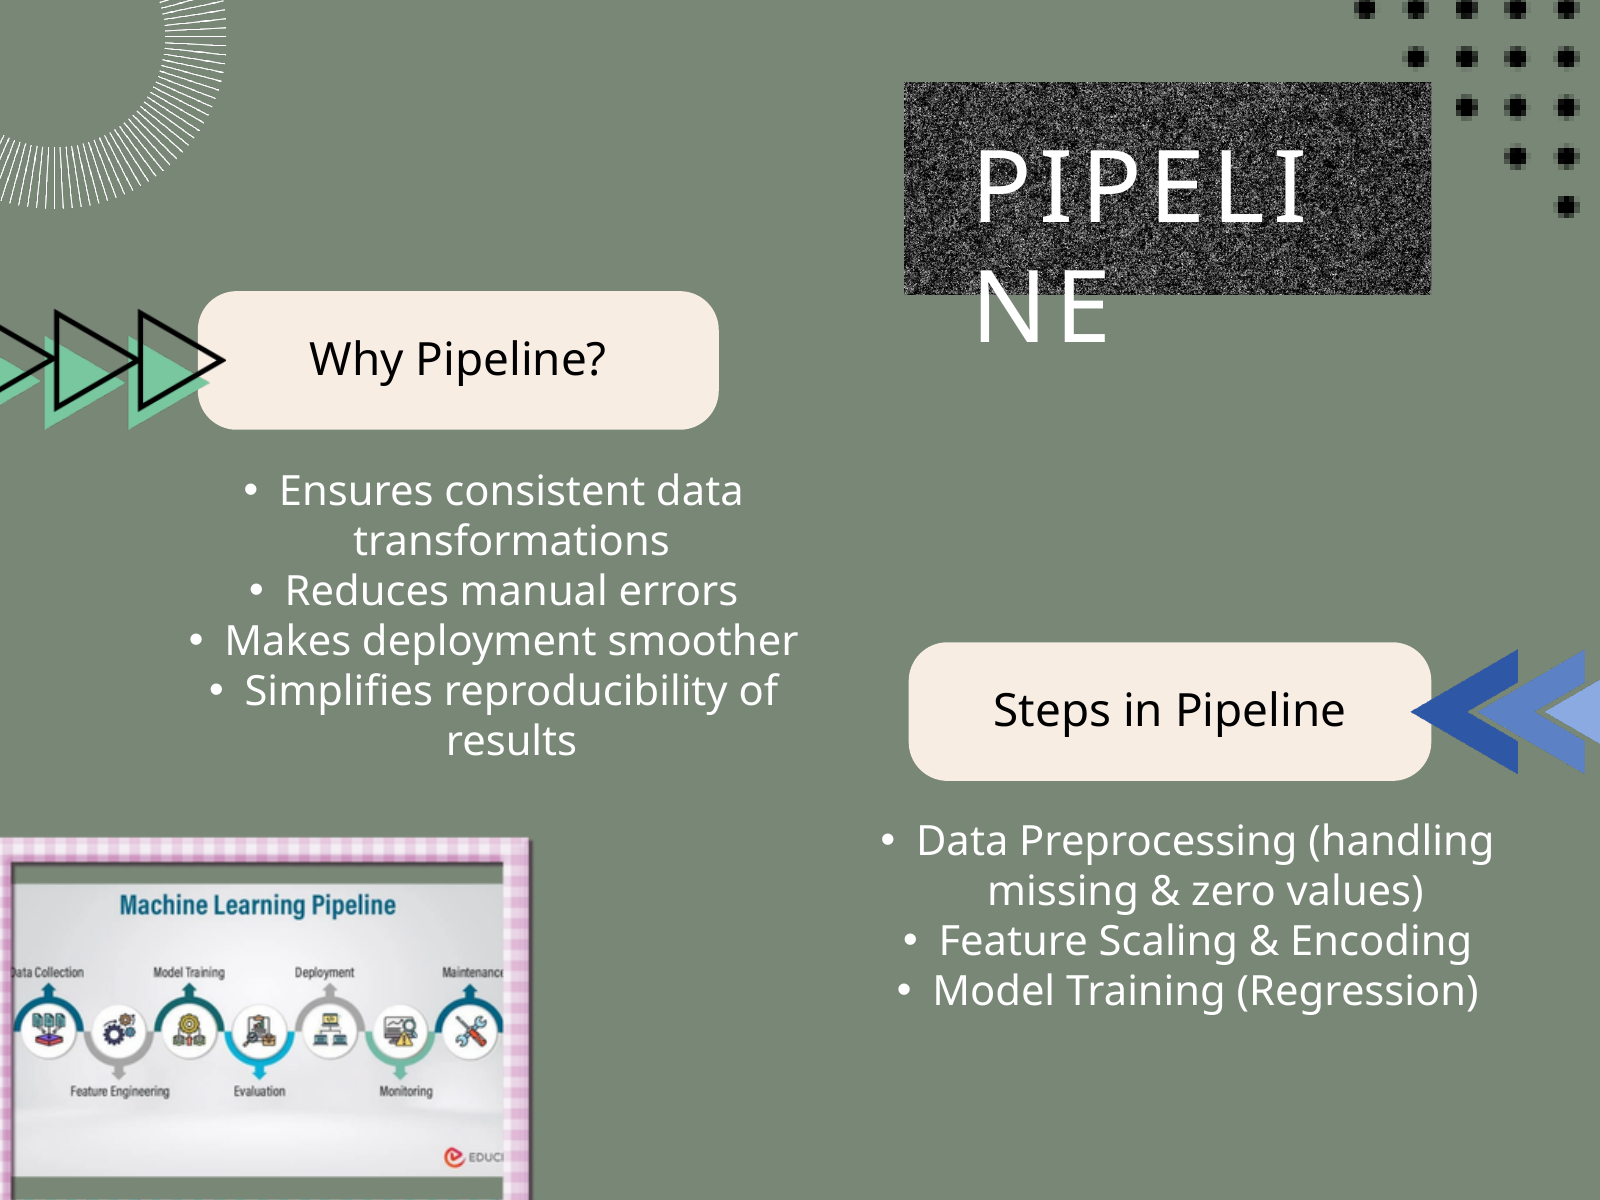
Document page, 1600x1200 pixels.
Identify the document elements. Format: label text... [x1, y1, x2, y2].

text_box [197, 290, 719, 430]
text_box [908, 642, 1432, 782]
text_box PIPELINE [971, 122, 1383, 364]
text_box [904, 82, 1306, 296]
text_box [0, 307, 192, 430]
picture [0, 772, 603, 1200]
text_box [1436, 649, 1600, 774]
text_box Ensures consistent data transformations Reduces manual errors Makes deployment smoother Simplifies reproducibility of results [119, 464, 833, 815]
text_box Data Preprocessing (handling missing & zero values) Feature Scaling & Encoding Model Training (Regression) [824, 814, 1516, 1015]
text_box [0, 0, 227, 209]
text_box [1306, 0, 1600, 418]
